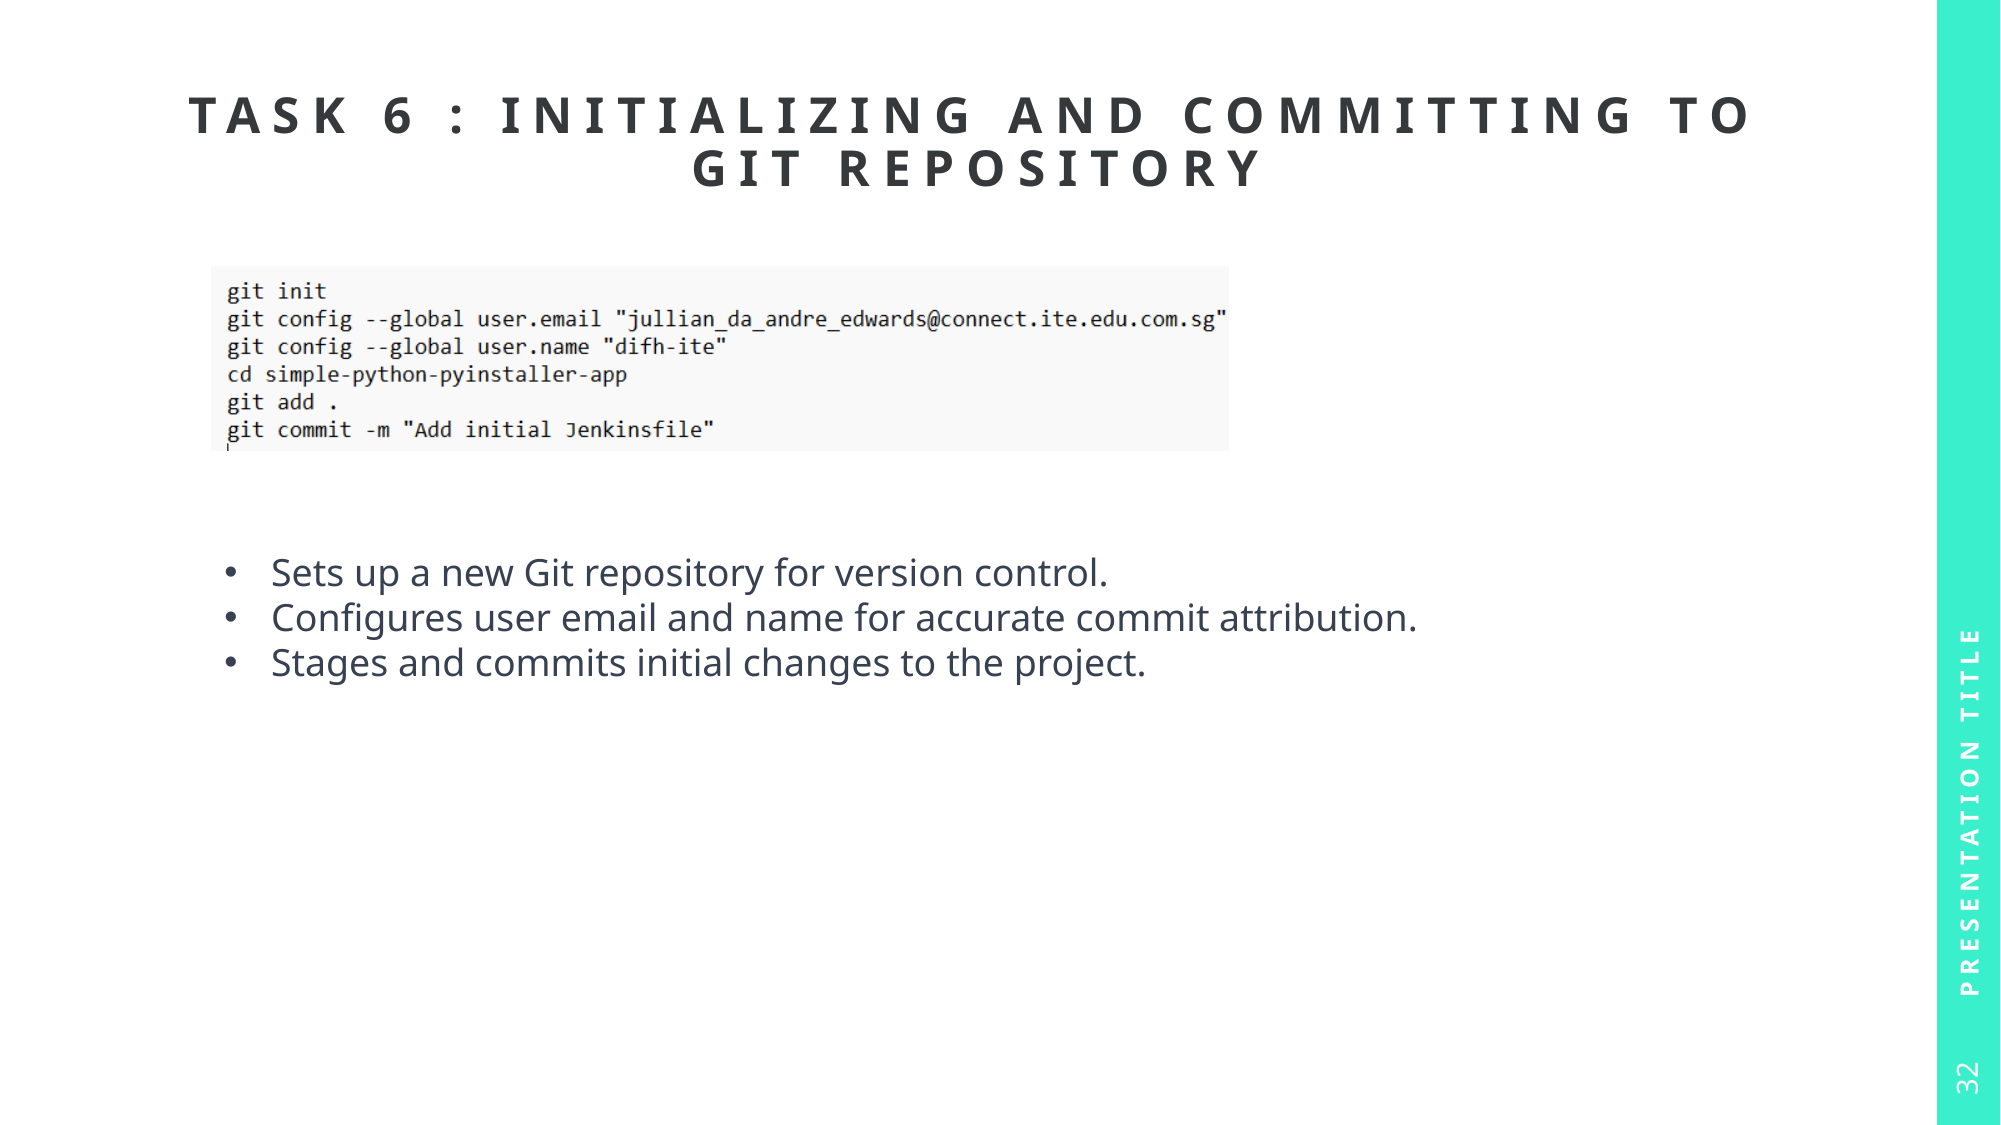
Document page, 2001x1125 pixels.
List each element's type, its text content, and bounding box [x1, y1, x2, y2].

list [211, 266, 1229, 451]
title Task 6 : Initializing and Committing to Git Repository [145, 90, 1806, 198]
footer Presentation Title [1937, 0, 2000, 1032]
text_box Sets up a new Git repository for version control. Configures user email and name for accurate commit attribution. Stages and commits initial changes to the project. [209, 541, 1629, 692]
slide_number 32 [1937, 1032, 2000, 1125]
